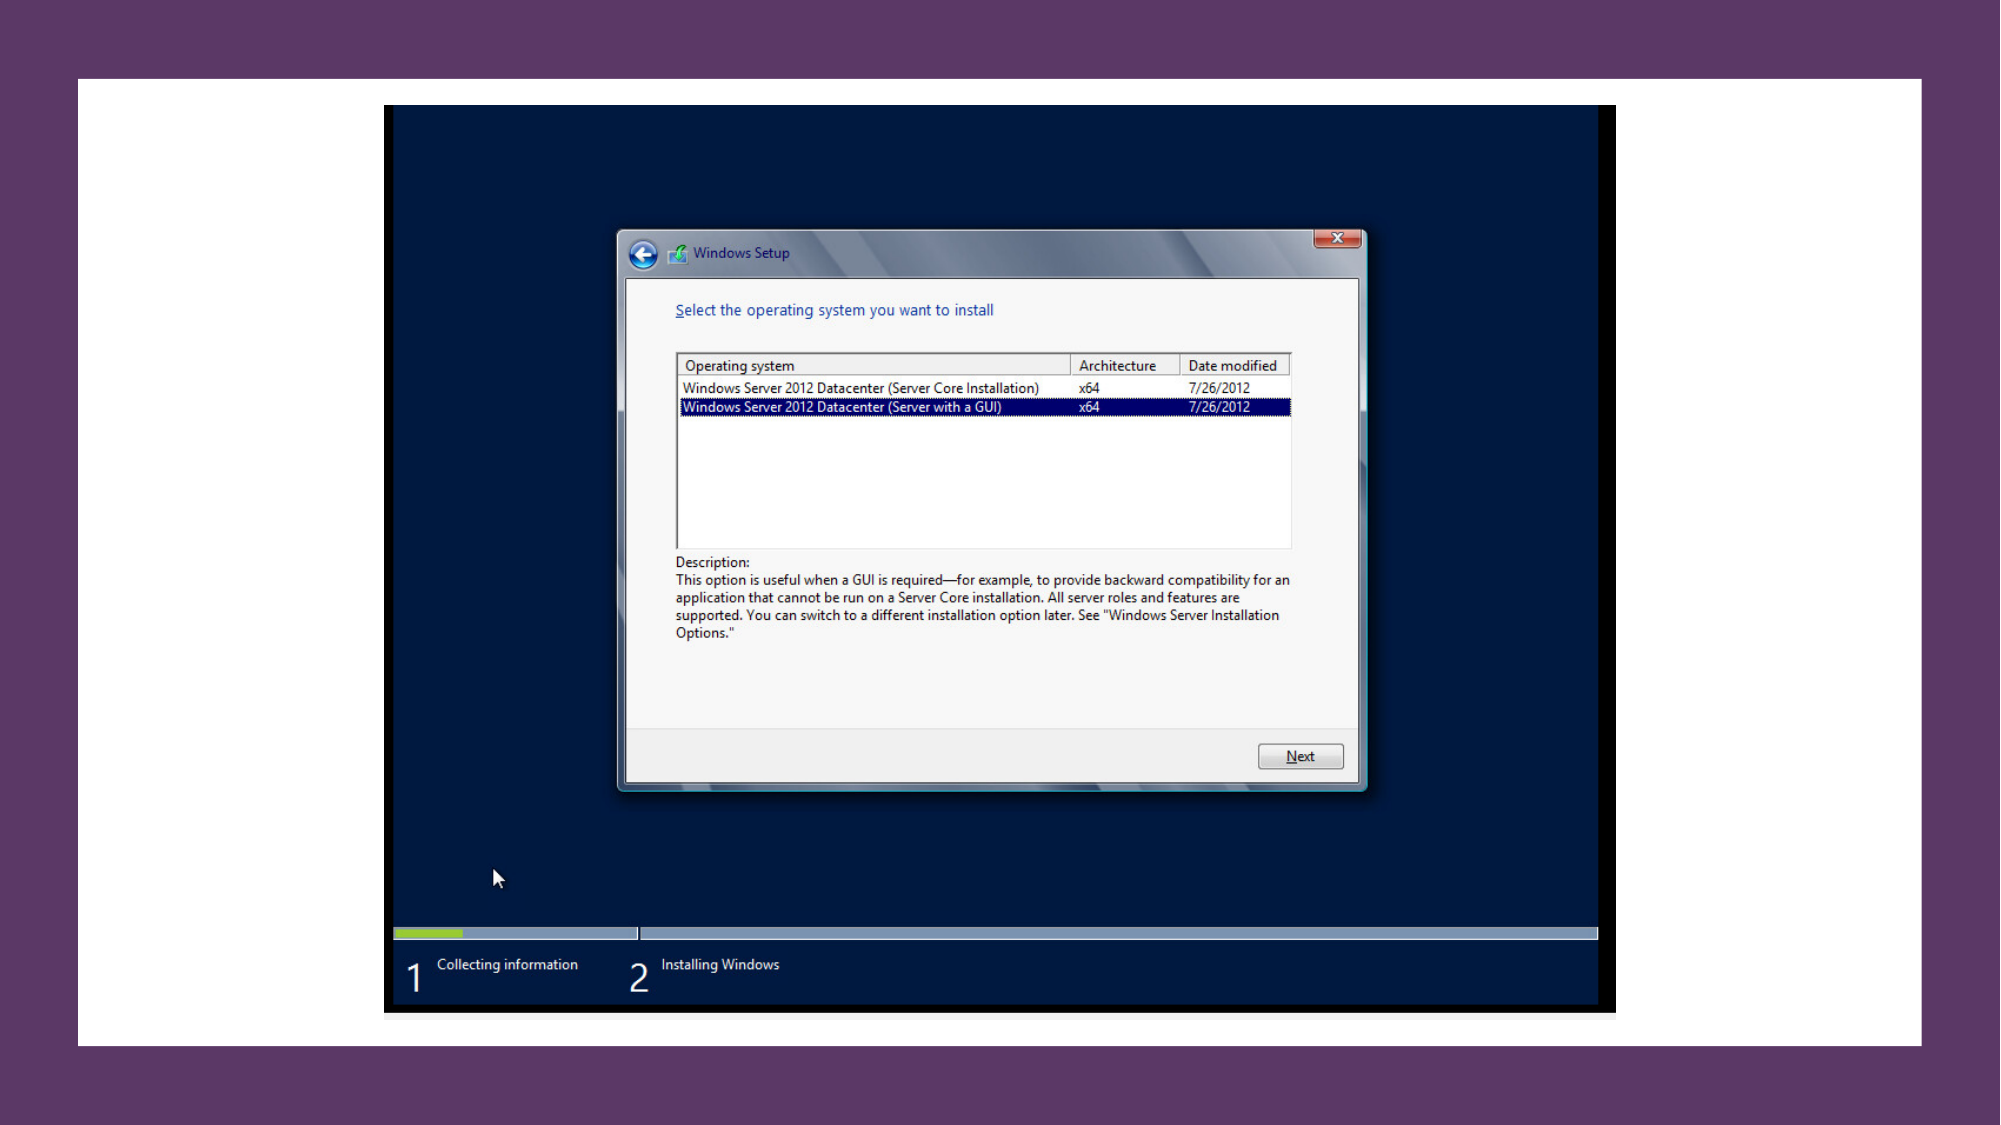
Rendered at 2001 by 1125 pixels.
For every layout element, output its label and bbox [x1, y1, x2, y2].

picture [384, 105, 1616, 1020]
text_box [77, 78, 1923, 1047]
text_box [0, 0, 2000, 1125]
